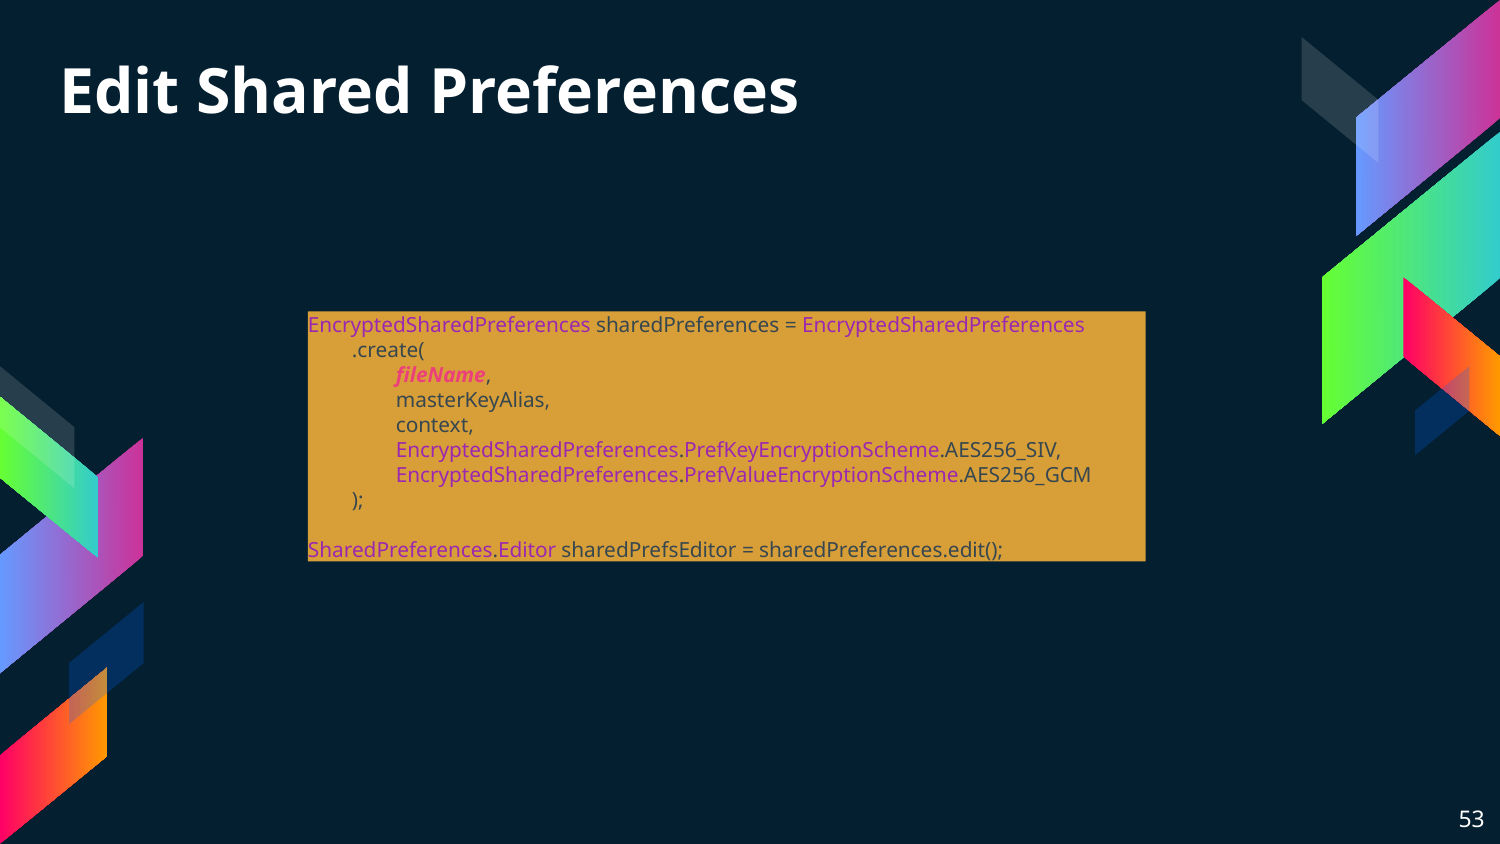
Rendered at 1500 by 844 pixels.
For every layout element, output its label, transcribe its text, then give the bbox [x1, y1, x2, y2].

text_box Edit Shared Preferences [44, 36, 1025, 141]
slide_number 53 [1403, 789, 1500, 844]
text_box EncryptedSharedPreferences sharedPreferences = EncryptedSharedPreferences .create( fileName, masterKeyAlias, context, EncryptedSharedPreferences.PrefKeyEncryptionScheme.AES256_SIV, EncryptedSharedPreferences.PrefValueEncryptionScheme.AES256_GCM ); SharedPreferences.Editor sharedPrefsEditor = sharedPreferences.edit(); [307, 311, 1146, 562]
